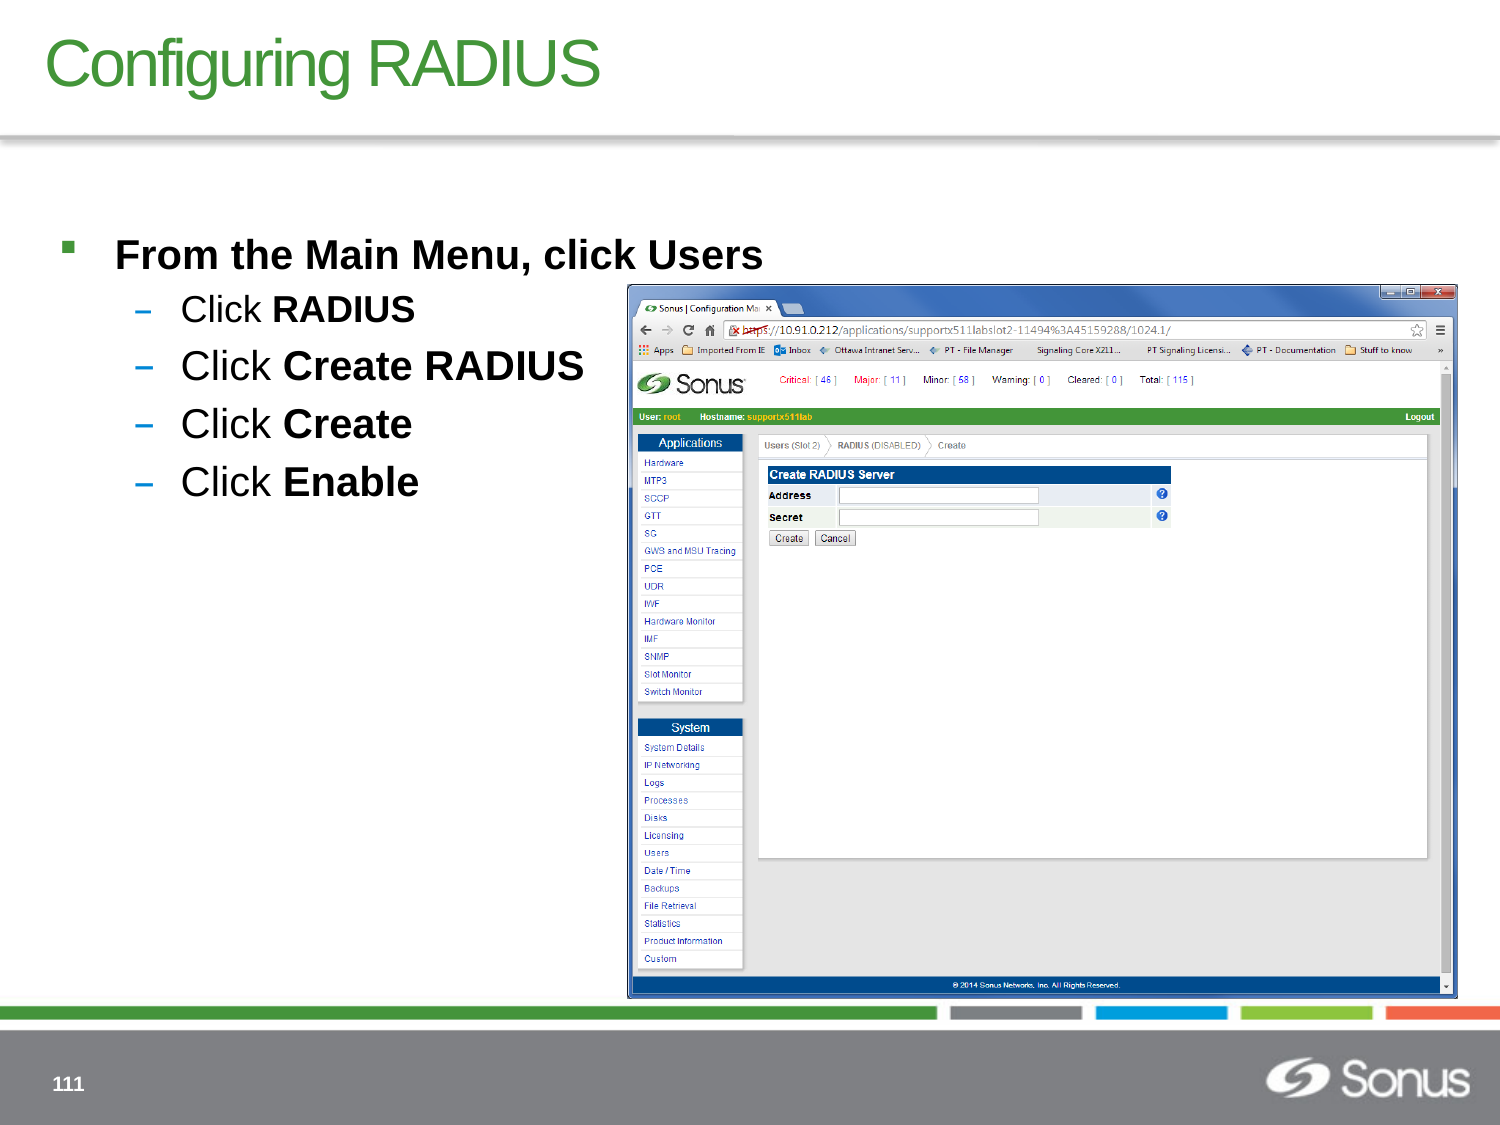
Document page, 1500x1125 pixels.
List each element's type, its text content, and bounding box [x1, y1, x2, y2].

picture [0, 140, 1500, 1125]
picture [0, 0, 1500, 135]
list From the Main Menu, click Users Click RADIUS Click Create RADIUS Click Create Click Enable [43, 220, 783, 792]
title Configuring RADIUS [29, 24, 1471, 105]
